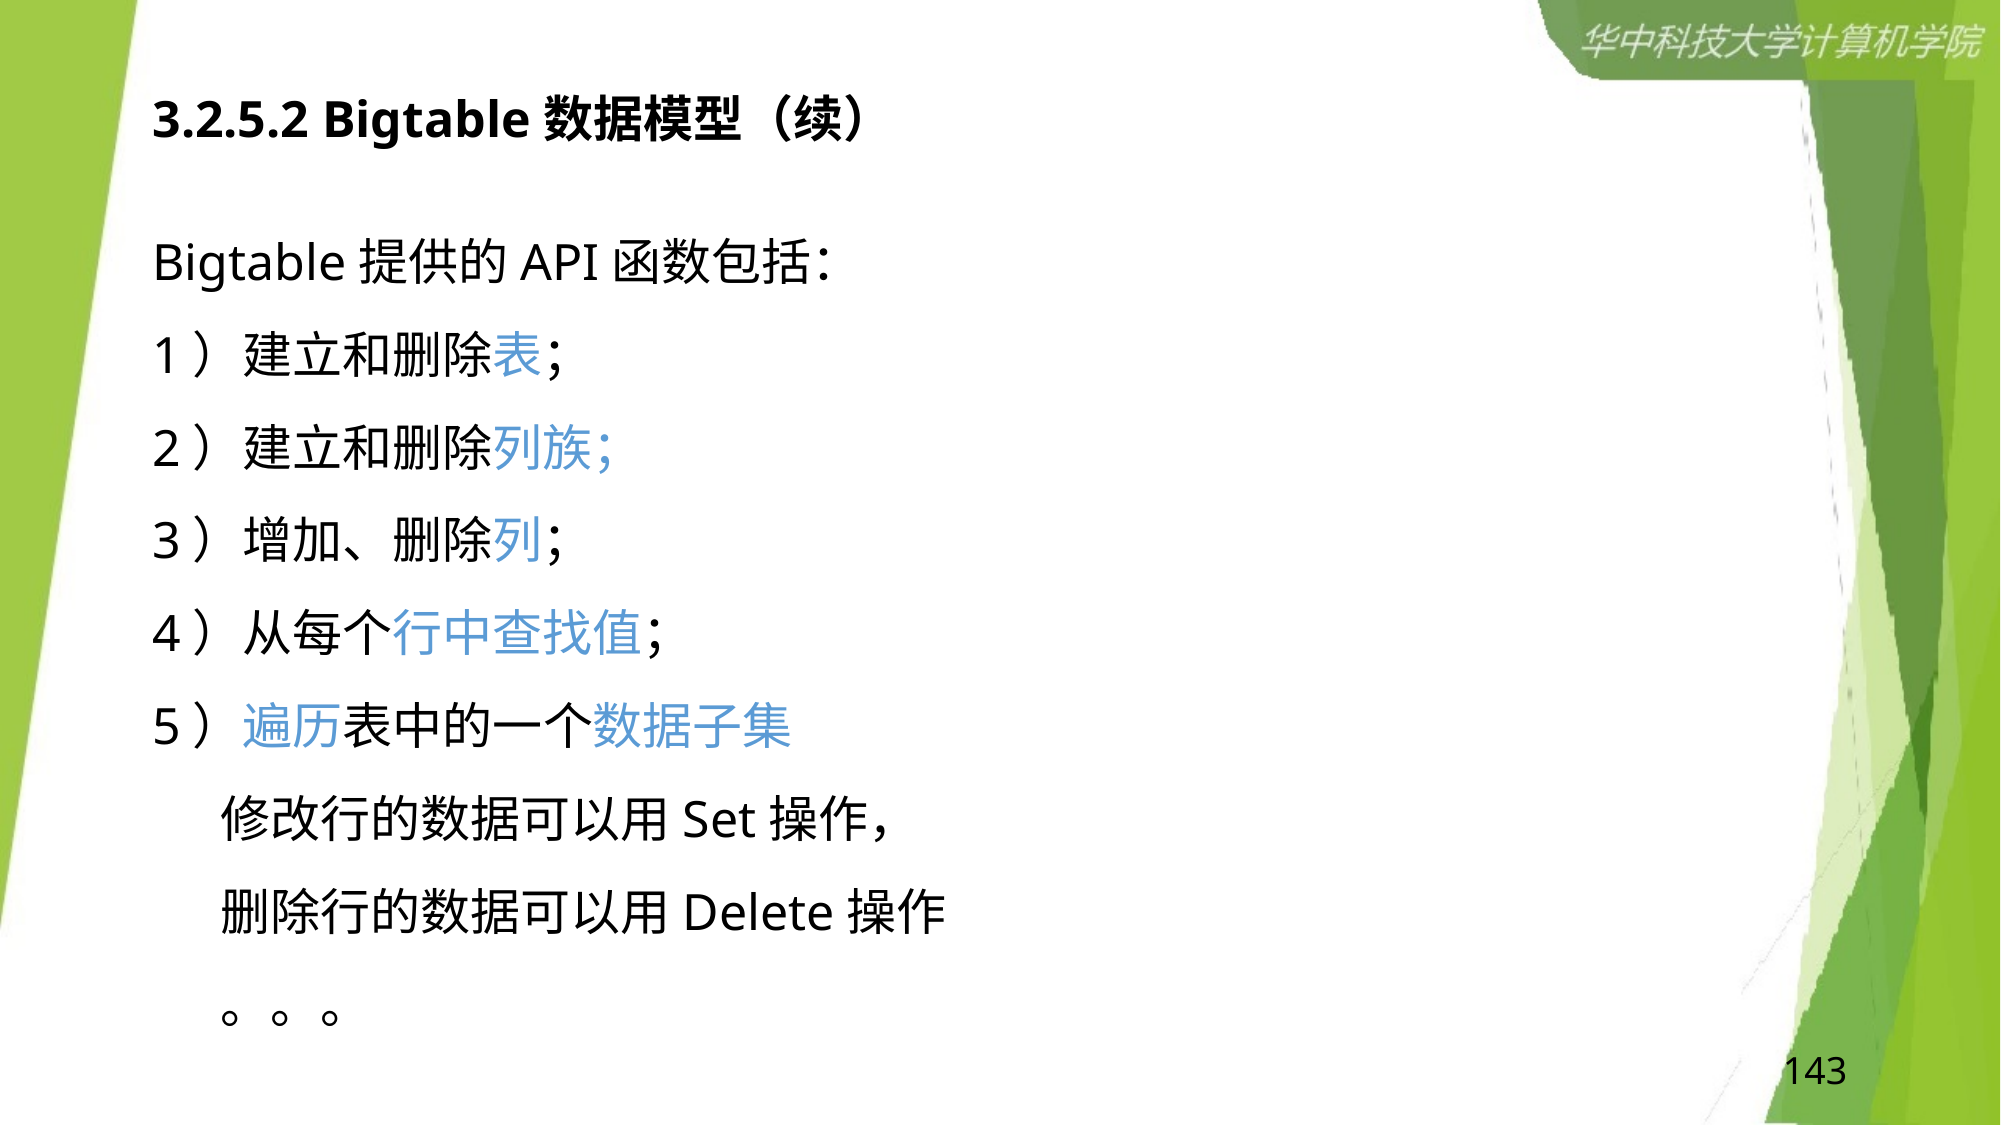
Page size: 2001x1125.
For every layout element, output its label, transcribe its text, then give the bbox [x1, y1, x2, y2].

list Bigtable提供的API函数包括： 1）建立和删除表； 2）建立和删除列族； 3）增加、删除列； 4）从每个行中查找值； 5）遍历表中的一个数据子集 修改行的数据可以用Set操作， 删除行的数据可以用Delete操作 。。。 [137, 210, 1891, 1043]
picture [0, 0, 2001, 1125]
title 3.2.5.2 Bigtable数据模型（续） [137, 59, 1863, 164]
slide_number 143 [1412, 1042, 1863, 1103]
